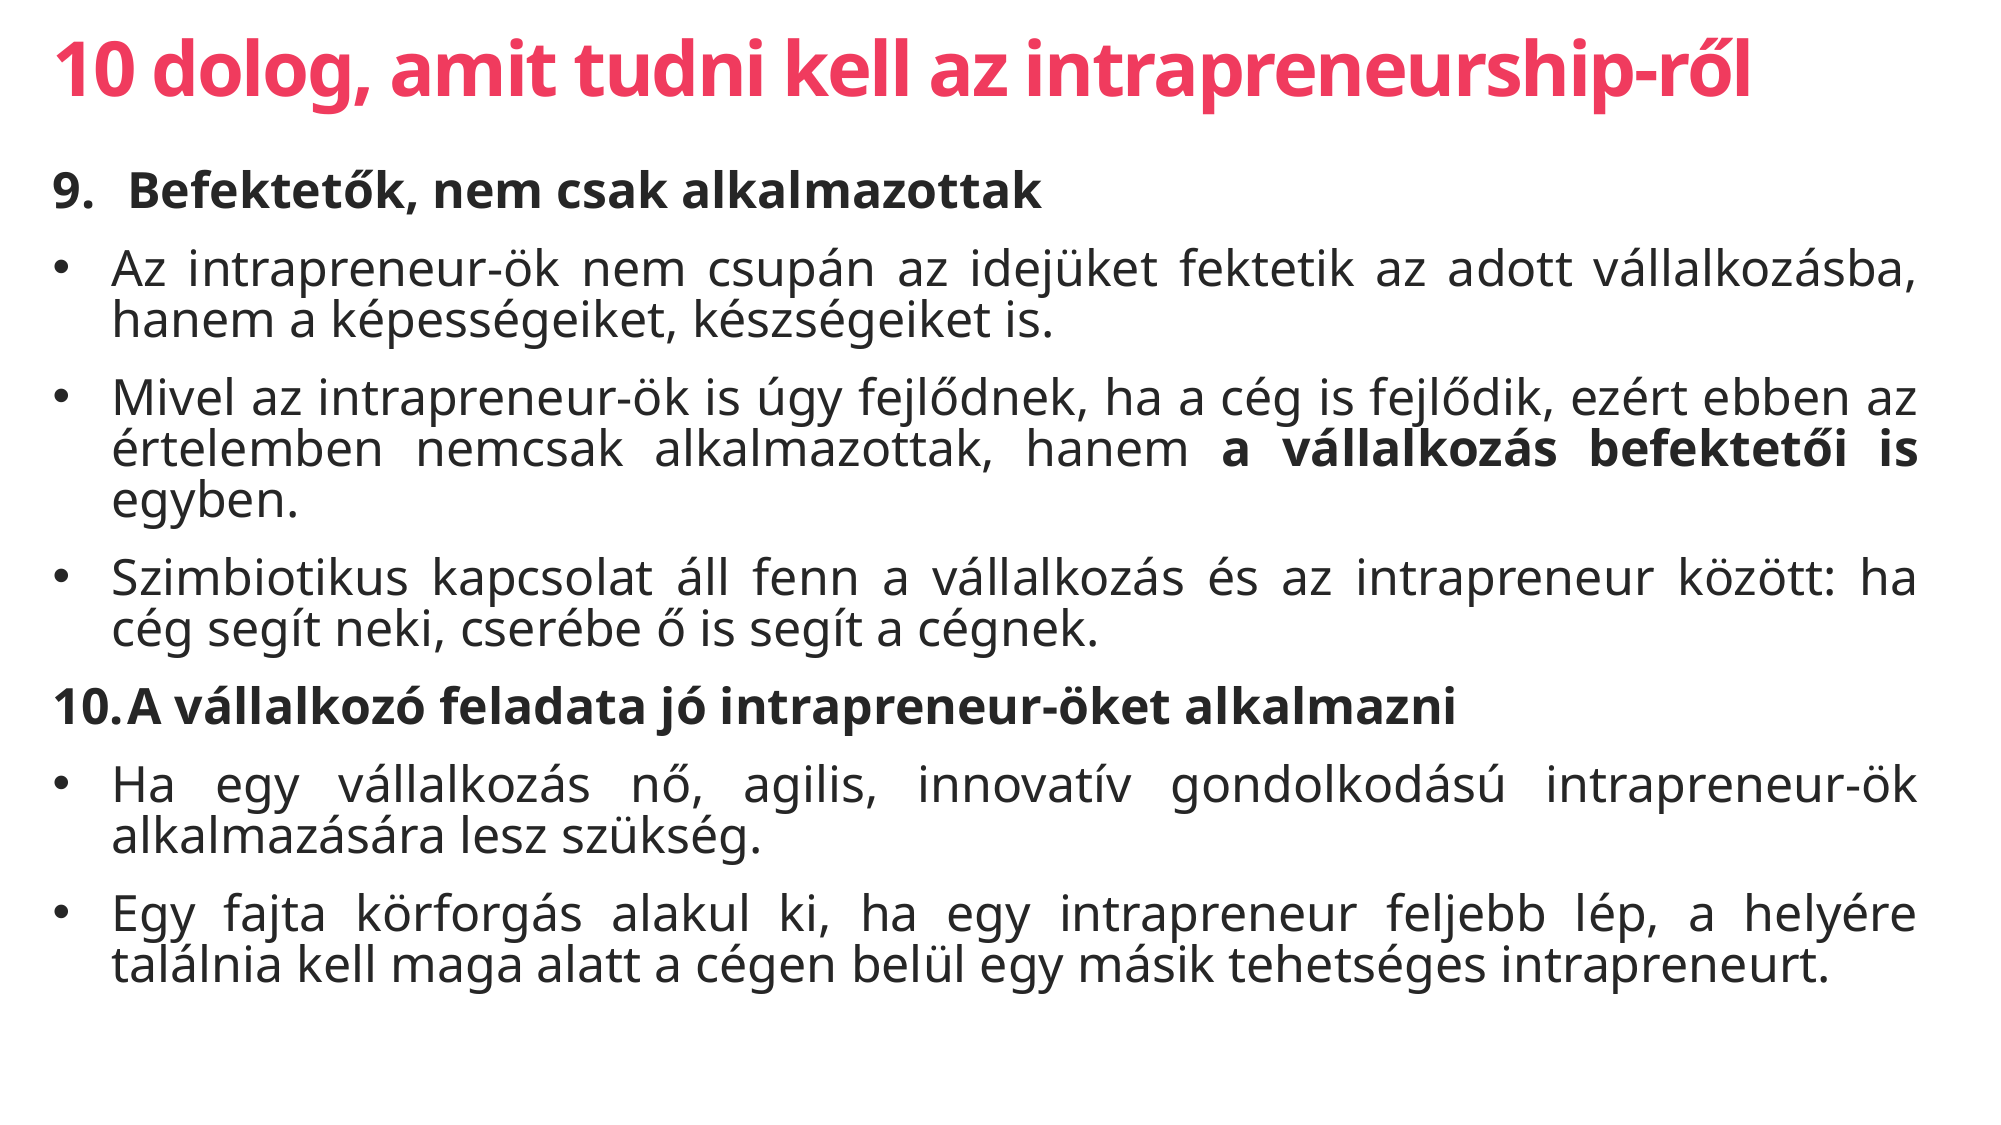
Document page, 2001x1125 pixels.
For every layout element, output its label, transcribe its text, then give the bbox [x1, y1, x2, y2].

list Befektetők, nem csak alkalmazottak Az intrapreneur-ök nem csupán az idejüket fektetik az adott vállalkozásba, hanem a képességeiket, készségeiket is. Mivel az intrapreneur-ök is úgy fejlődnek, ha a cég is fejlődik, ezért ebben az értelemben nemcsak alkalmazottak, hanem a vállalkozás befektetői is egyben. Szimbiotikus kapcsolat áll fenn a vállalkozás és az intrapreneur között: ha cég segít neki, cserébe ő is segít a cégnek. A vállalkozó feladata jó intrapreneur-öket alkalmazni Ha egy vállalkozás nő, agilis, innovatív gondolkodású intrapreneur-ök alkalmazására lesz szükség. Egy fajta körforgás alakul ki, ha egy intrapreneur feljebb lép, a helyére találnia kell maga alatt a cégen belül egy másik tehetséges intrapreneurt. [37, 159, 1935, 1082]
title 10 dolog, amit tudni kell az intrapreneurship-ről [37, 0, 1984, 146]
